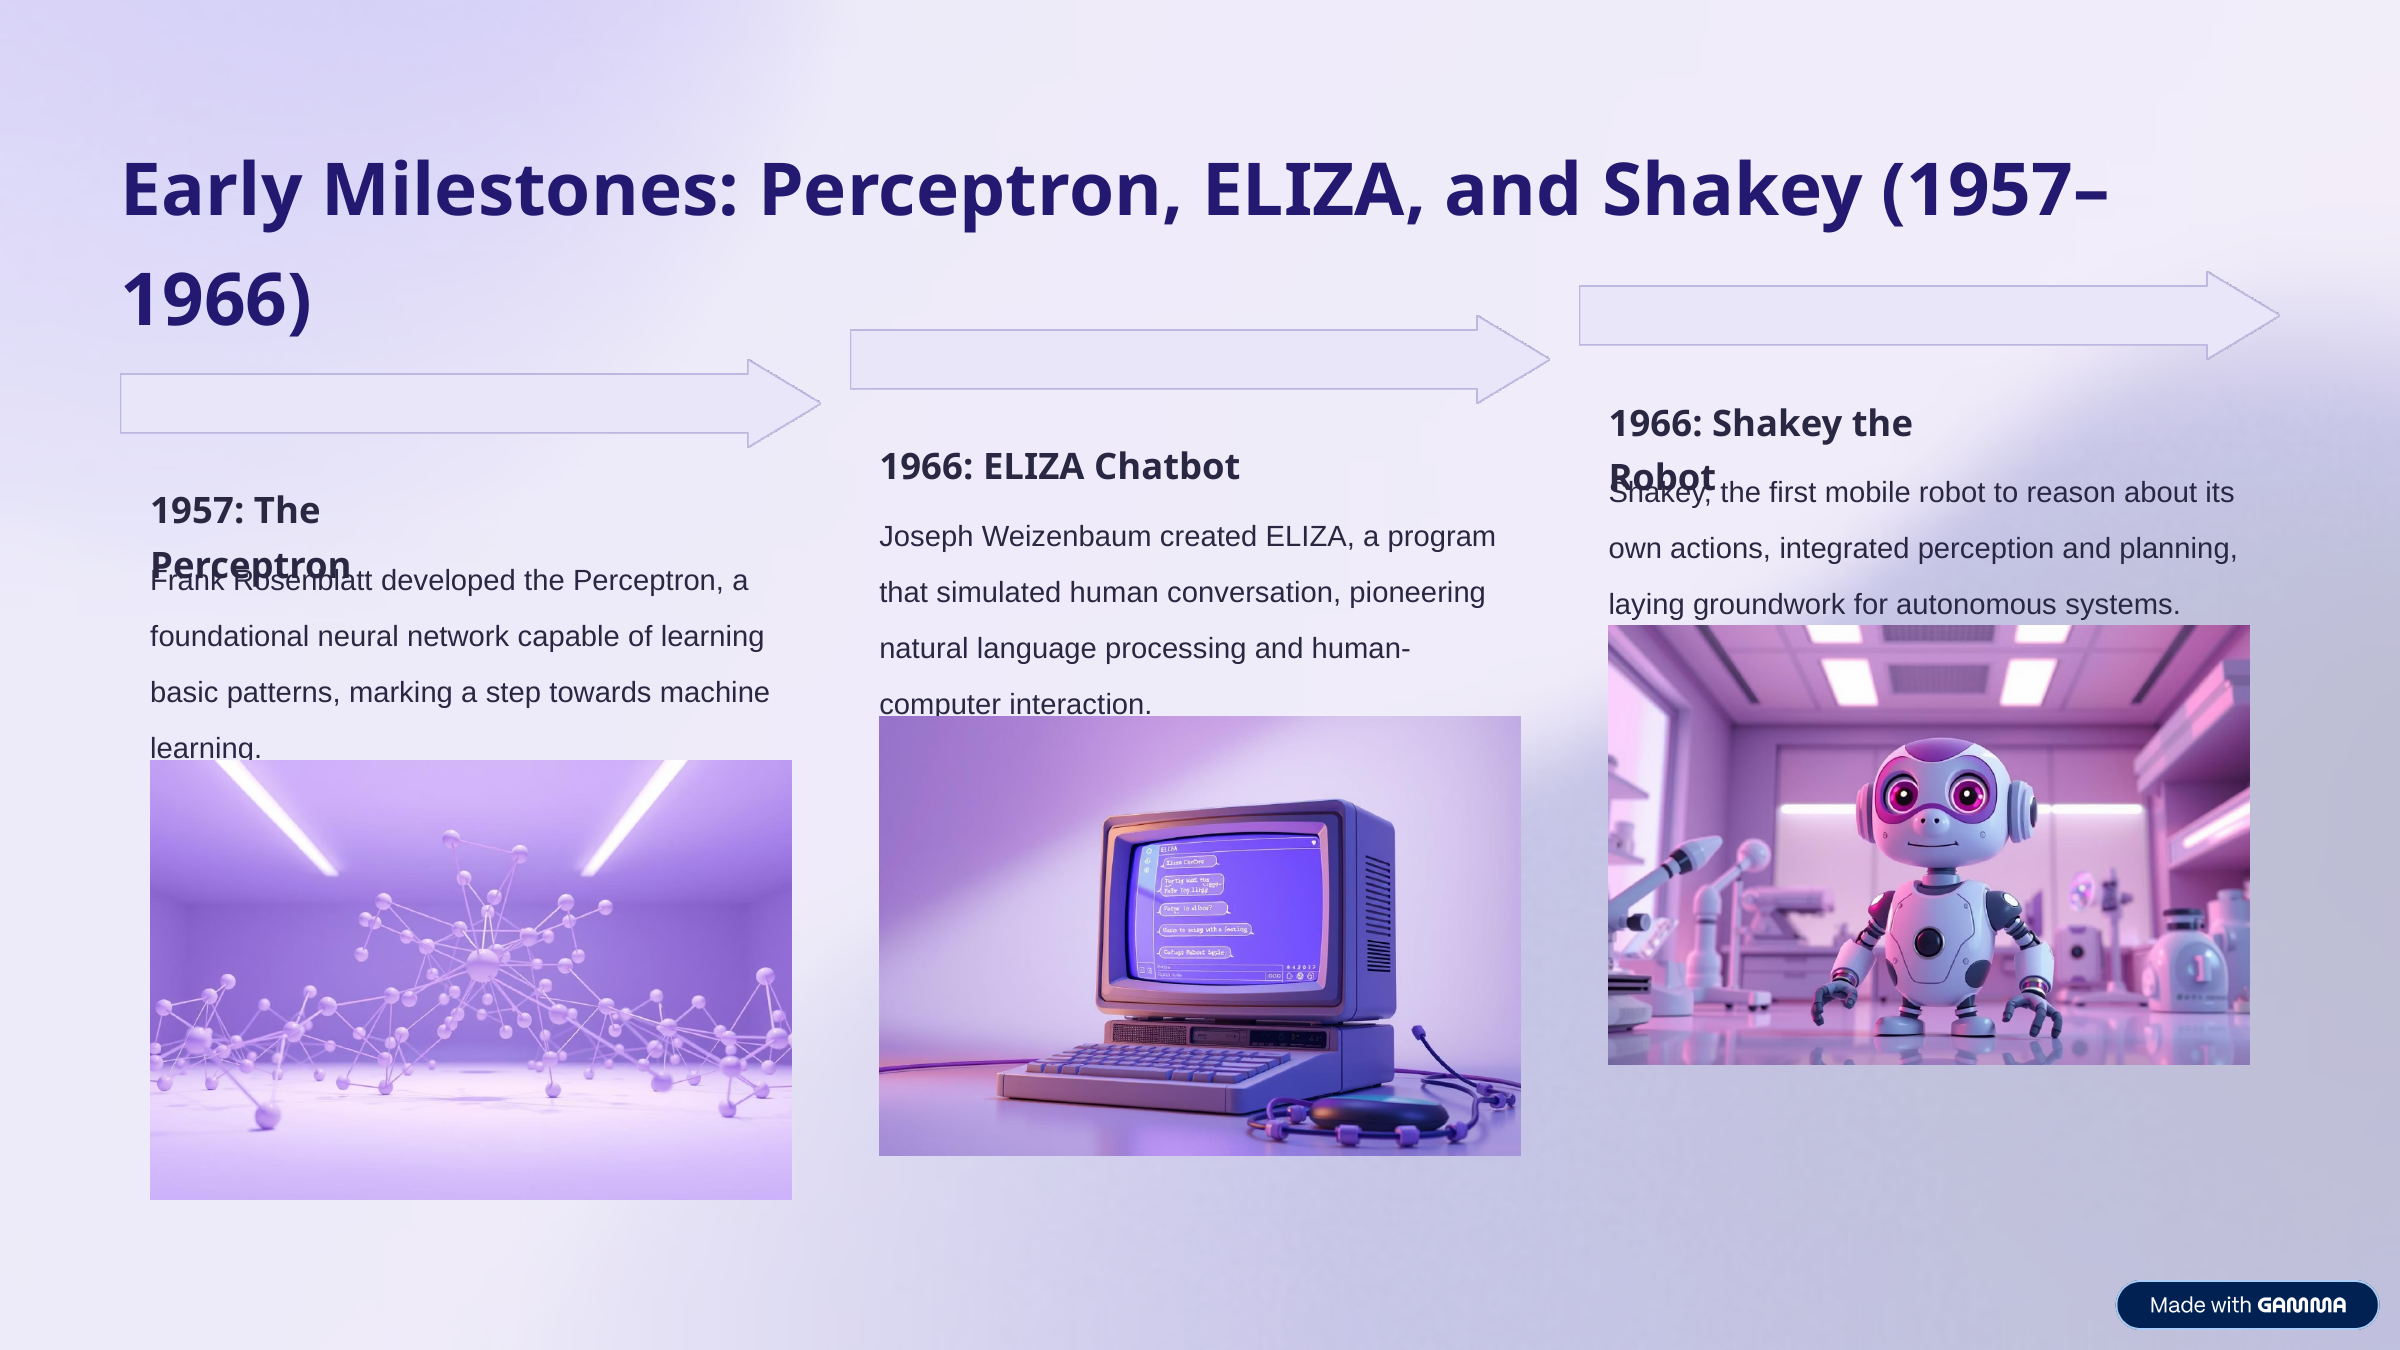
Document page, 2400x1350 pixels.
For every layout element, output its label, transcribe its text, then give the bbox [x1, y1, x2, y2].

text_box Joseph Weizenbaum created ELIZA, a program that simulated human conversation, pioneering natural language processing and human-computer interaction. [879, 512, 1521, 684]
picture [1578, 271, 2280, 460]
picture [149, 760, 792, 1200]
picture [879, 716, 1521, 1156]
text_box Shakey, the first mobile robot to reason about its own actions, integrated perception and planning, laying groundwork for autonomous systems. [1608, 466, 2250, 593]
picture [2106, 1271, 2389, 1339]
picture [1608, 625, 2250, 1065]
text_box Early Milestones: Perceptron, ELIZA, and Shakey (1957–1966) [120, 121, 2184, 213]
text_box Frank Rosenblatt developed the Perceptron, a foundational neural network capable of learning basic patterns, marking a step towards machine learning. [150, 556, 792, 728]
picture [120, 359, 821, 548]
picture [849, 315, 1551, 504]
